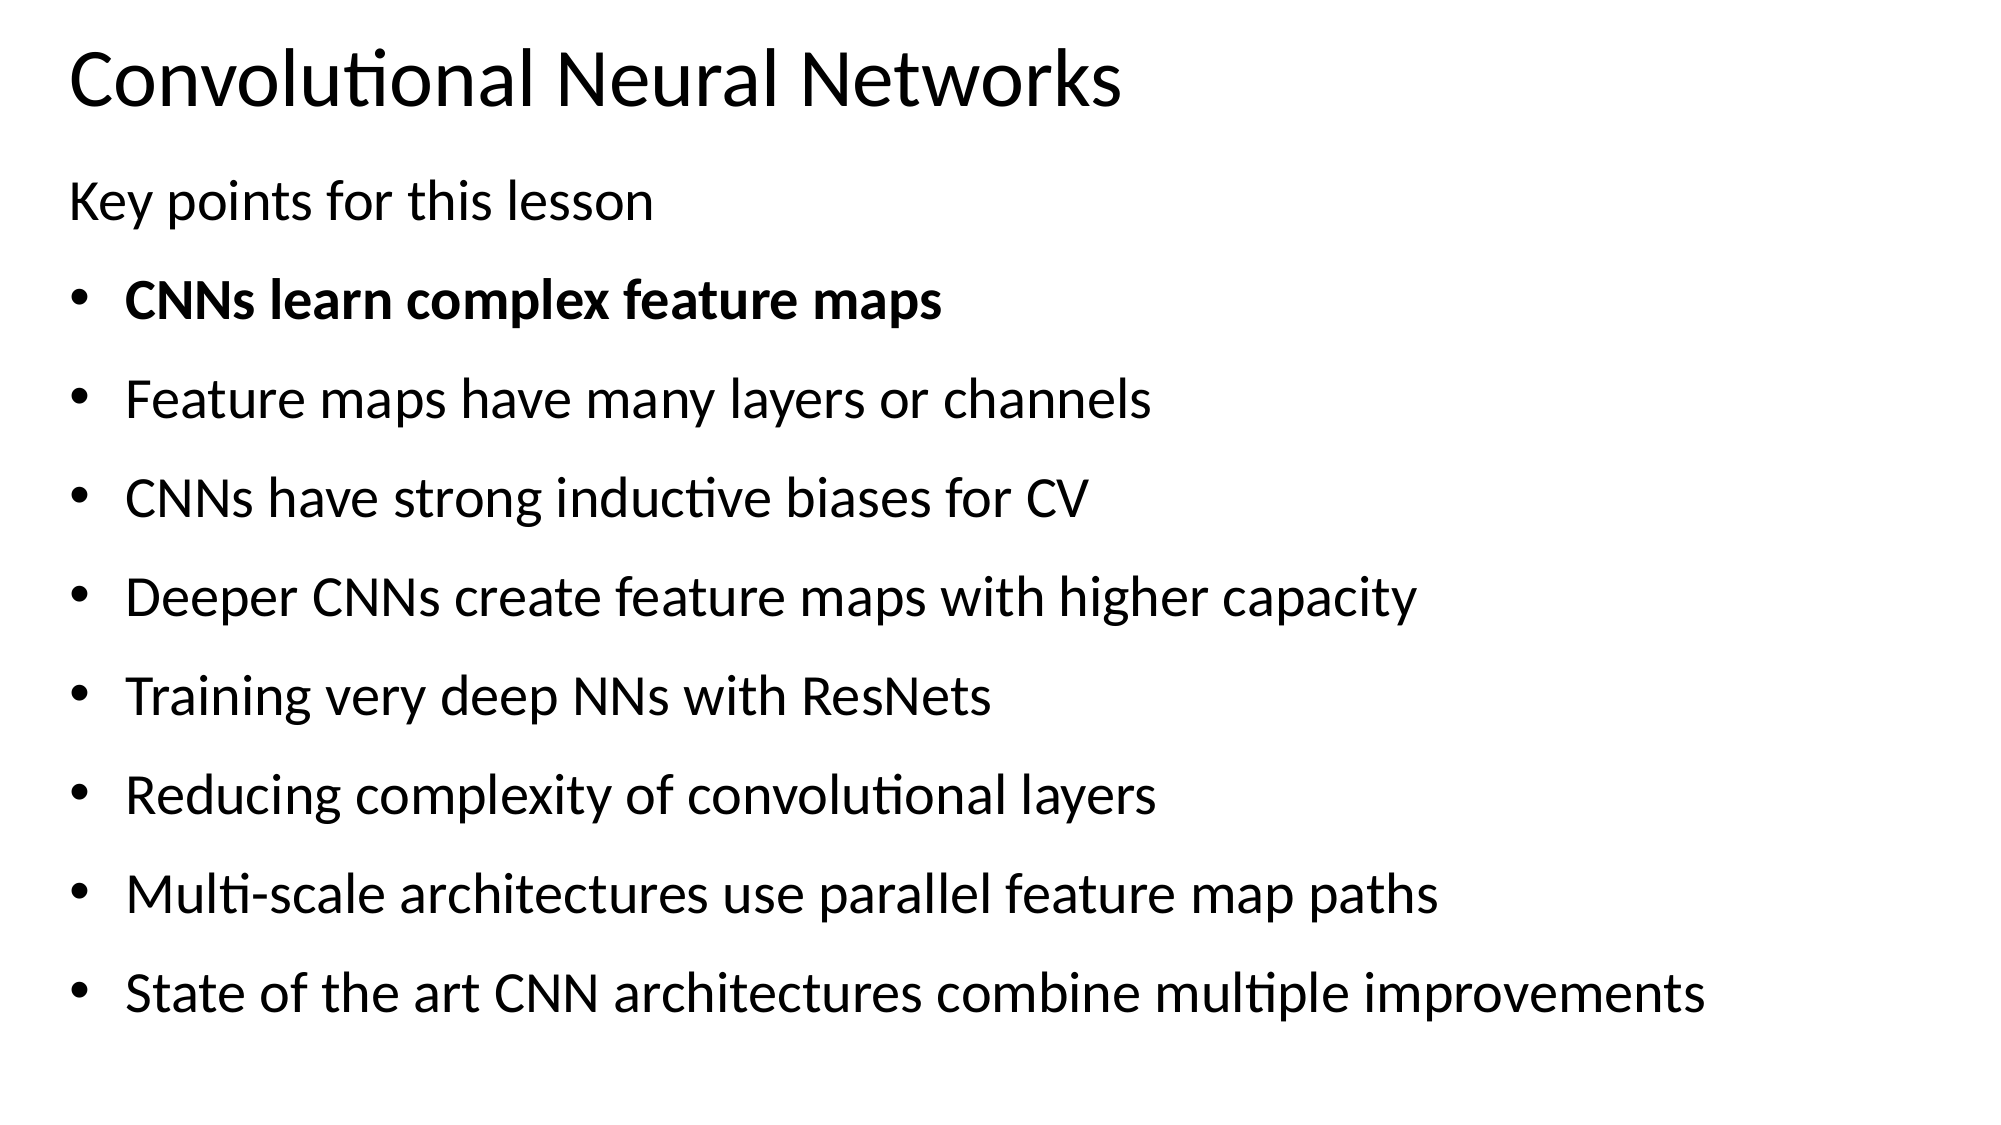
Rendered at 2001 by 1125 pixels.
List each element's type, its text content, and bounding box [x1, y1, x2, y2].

list Key points for this lesson CNNs learn complex feature maps Feature maps have many layers or channels CNNs have strong inductive biases for CV Deeper CNNs create feature maps with higher capacity Training very deep NNs with ResNets Reducing complexity of convolutional layers Multi-scale architectures use parallel feature map paths State of the art CNN architectures combine multiple improvements [54, 154, 1946, 1061]
title Convolutional Neural Networks [54, 34, 1966, 146]
